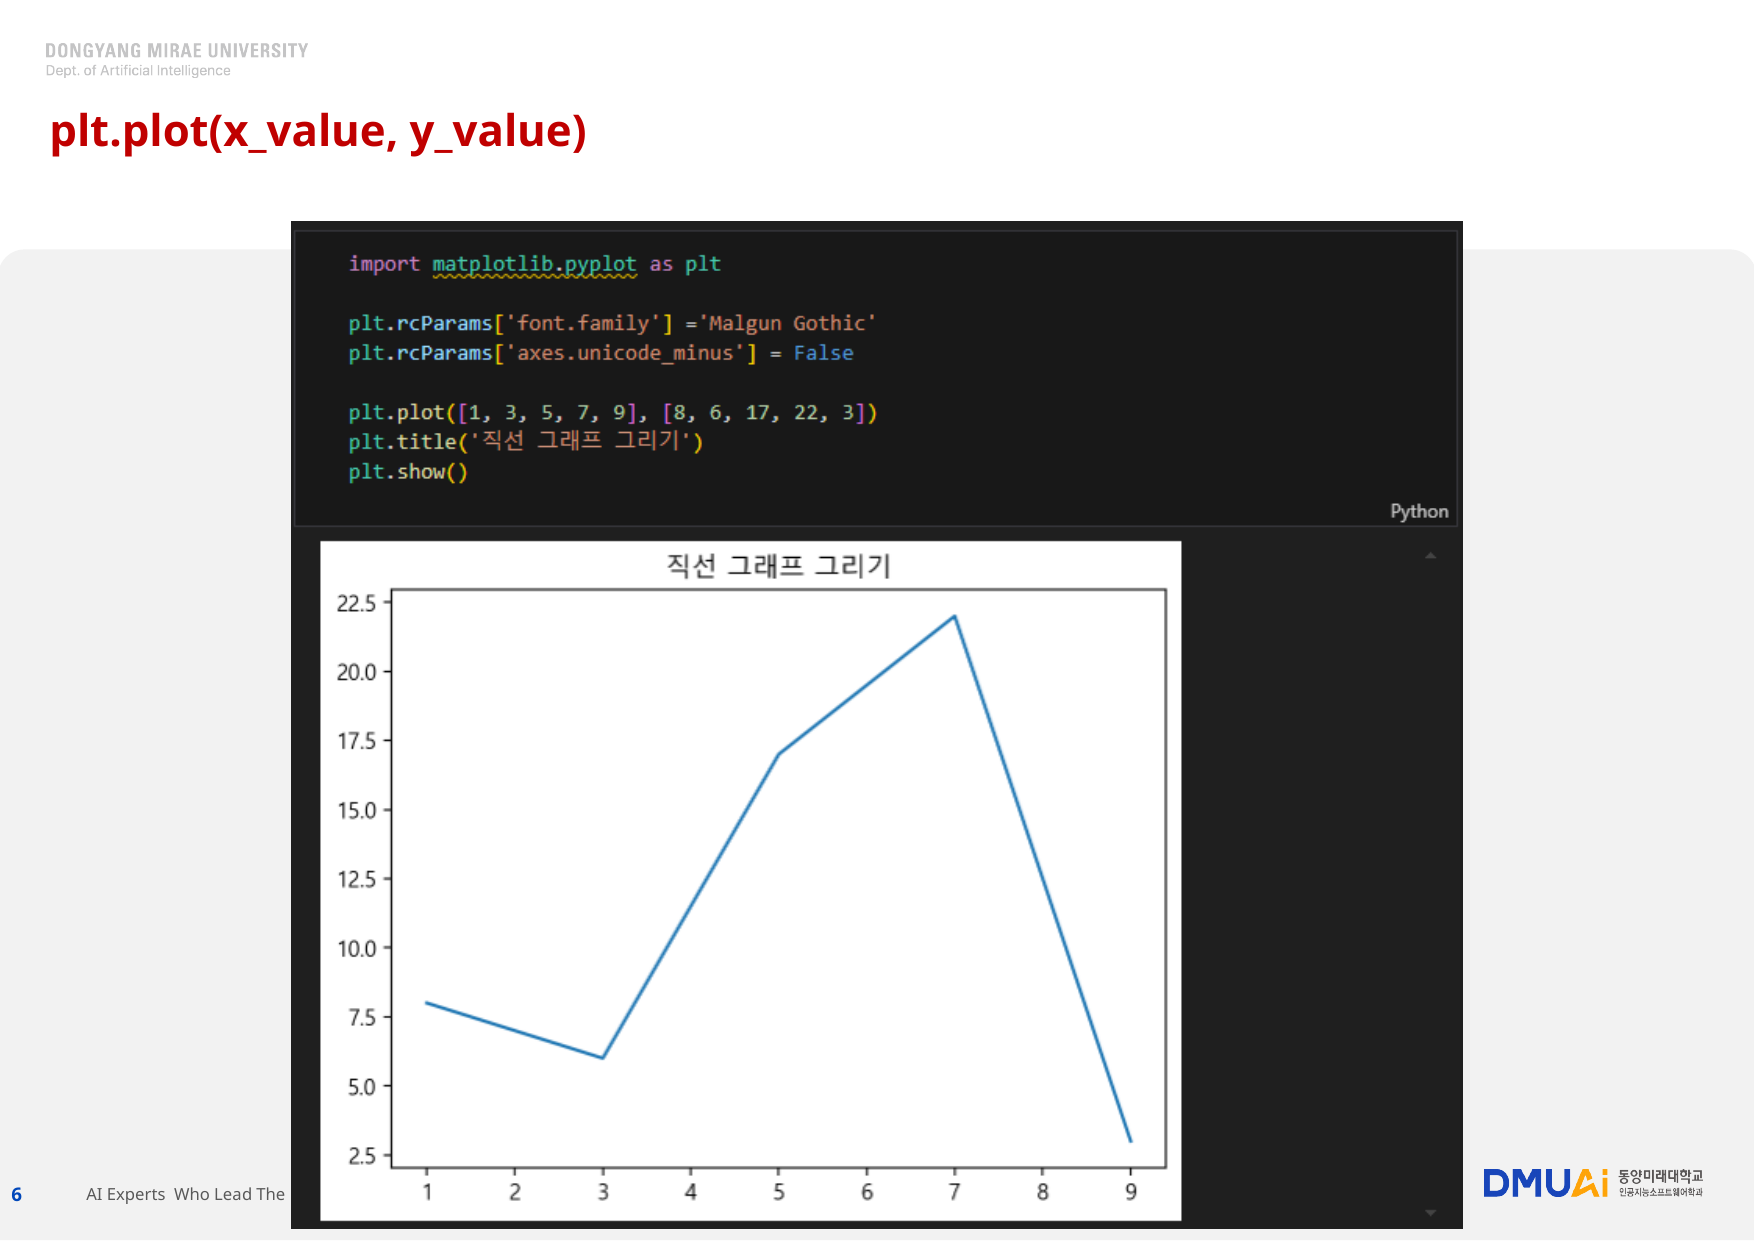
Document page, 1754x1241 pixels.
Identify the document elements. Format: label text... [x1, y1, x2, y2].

title plt.plot(x_value, y_value) [34, 101, 1754, 157]
picture [1484, 1169, 1703, 1197]
picture [46, 43, 308, 78]
picture [290, 221, 1463, 1229]
